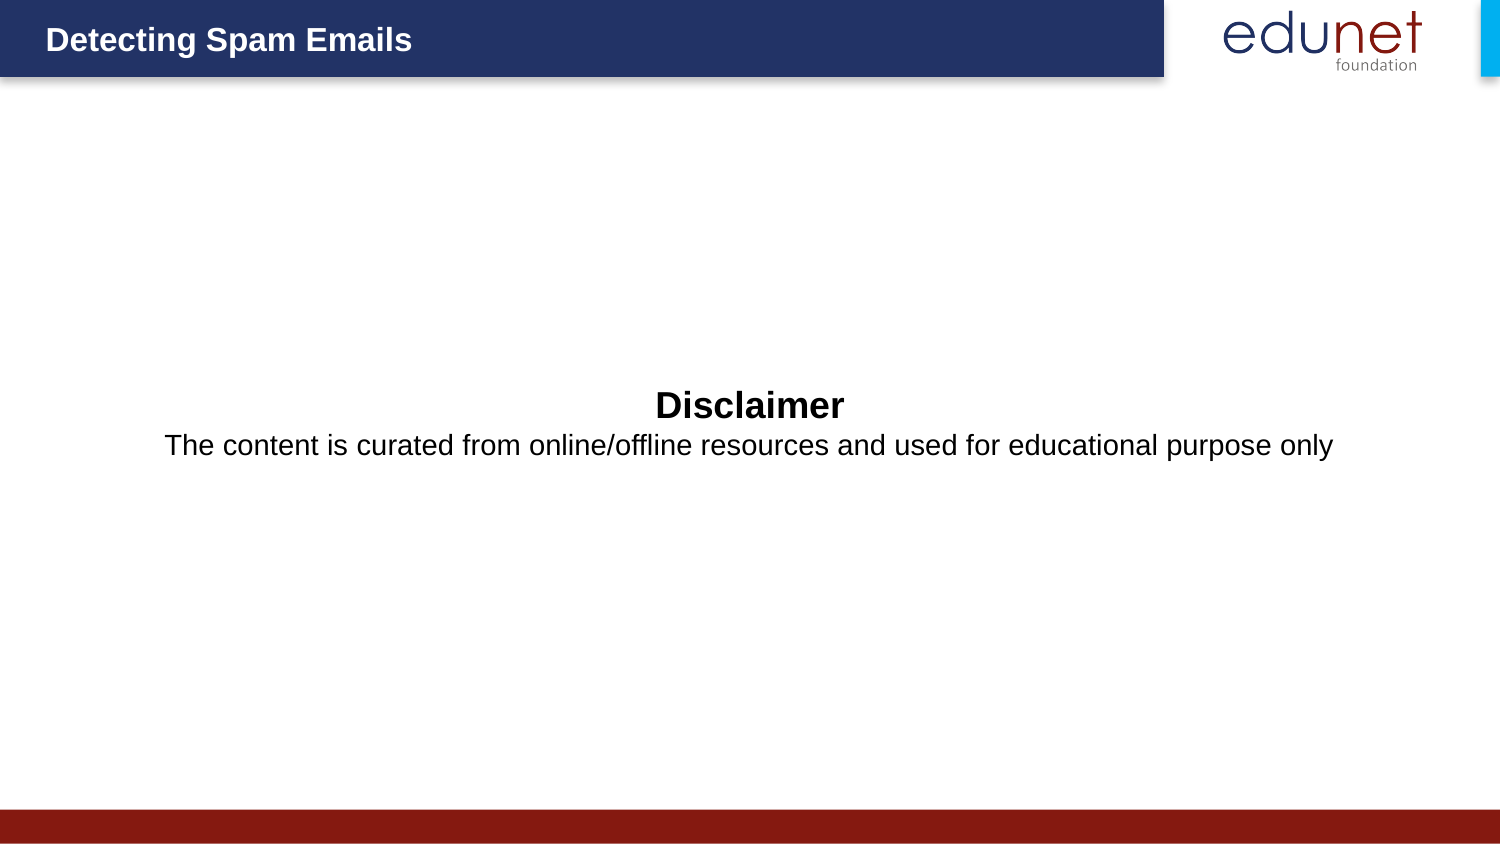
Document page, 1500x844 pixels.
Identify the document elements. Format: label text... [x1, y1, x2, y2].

text_box Disclaimer The content is curated from online/offline resources and used for educational purpose only [149, 373, 1351, 469]
picture [1219, 8, 1424, 75]
